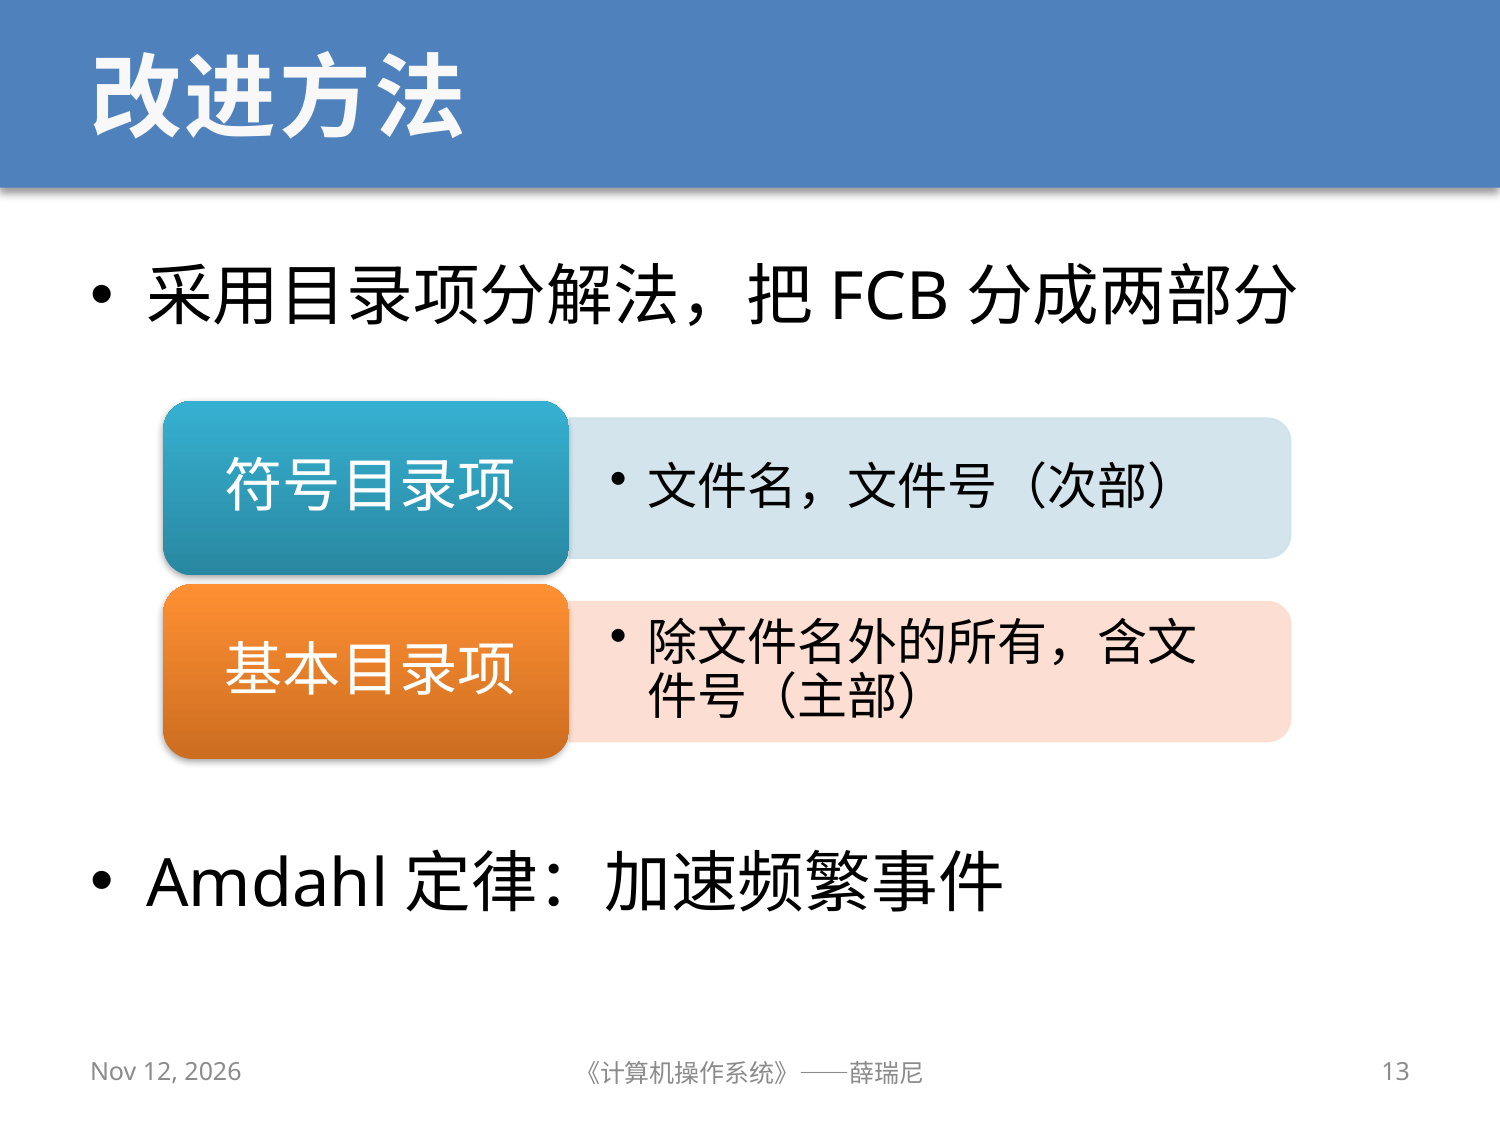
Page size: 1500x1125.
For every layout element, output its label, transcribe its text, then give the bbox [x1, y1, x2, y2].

footer 《计算机操作系统》——薛瑞尼 [512, 1042, 988, 1103]
list 采用目录项分解法，把FCB分成两部分 Amdahl定律：加速频繁事件 [75, 221, 1425, 1021]
slide_number 13 [1074, 1042, 1425, 1103]
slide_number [75, 1042, 425, 1103]
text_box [163, 400, 1291, 760]
title 改进方法 [75, 0, 1425, 188]
